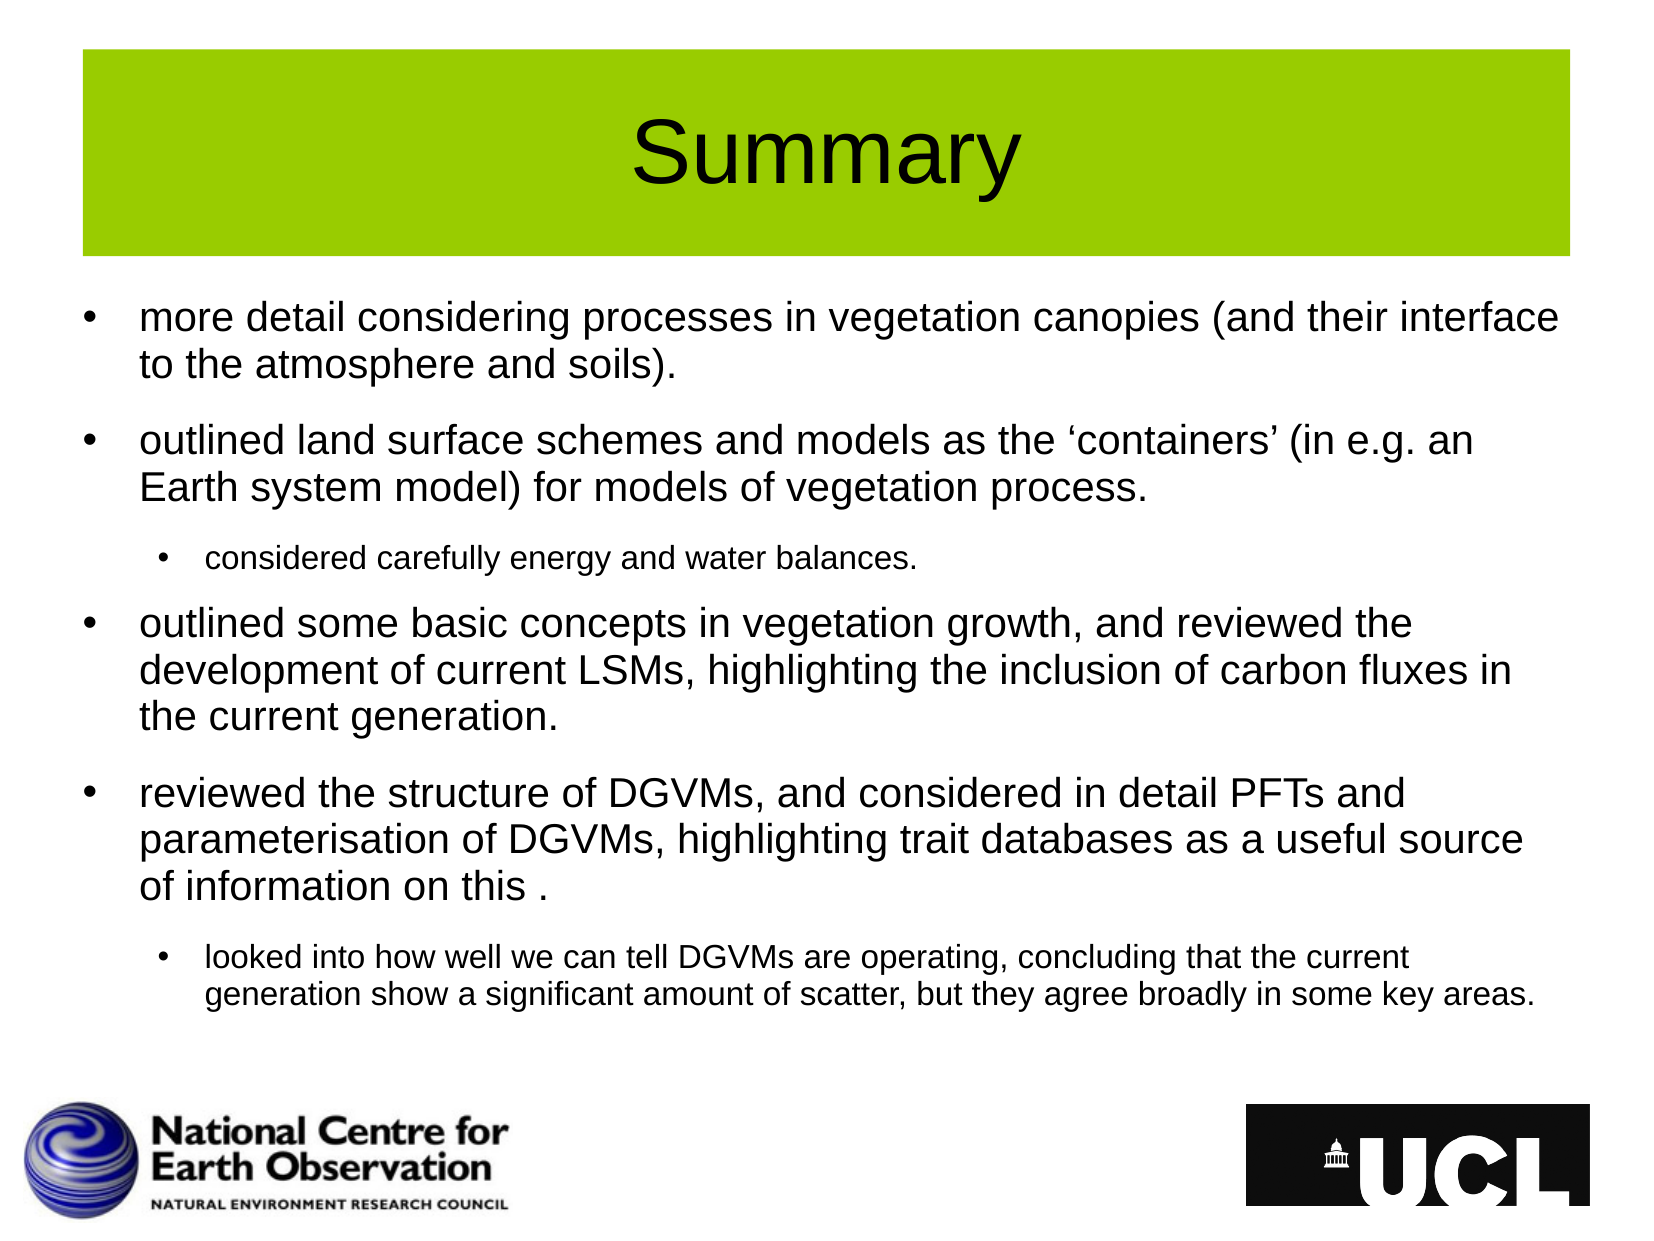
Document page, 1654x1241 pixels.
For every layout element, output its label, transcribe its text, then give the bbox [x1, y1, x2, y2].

picture [1246, 1104, 1590, 1206]
title Summary [82, 49, 1571, 257]
picture [23, 1097, 513, 1223]
list more detail considering processes in vegetation canopies (and their interface to the atmosphere and soils). outlined land surface schemes and models as the ‘containers’ (in e.g. an Earth system model) for models of vegetation process. considered carefully energy and water balances. outlined some basic concepts in vegetation growth, and reviewed the development of current LSMs, highlighting the inclusion of carbon fluxes in the current generation. reviewed the structure of DGVMs, and considered in detail PFTs and parameterisation of DGVMs, highlighting trait databases as a useful source of information on this . looked into how well we can tell DGVMs are operating, concluding that the current generation show a significant amount of scatter, but they agree broadly in some key areas. [82, 289, 1571, 1109]
